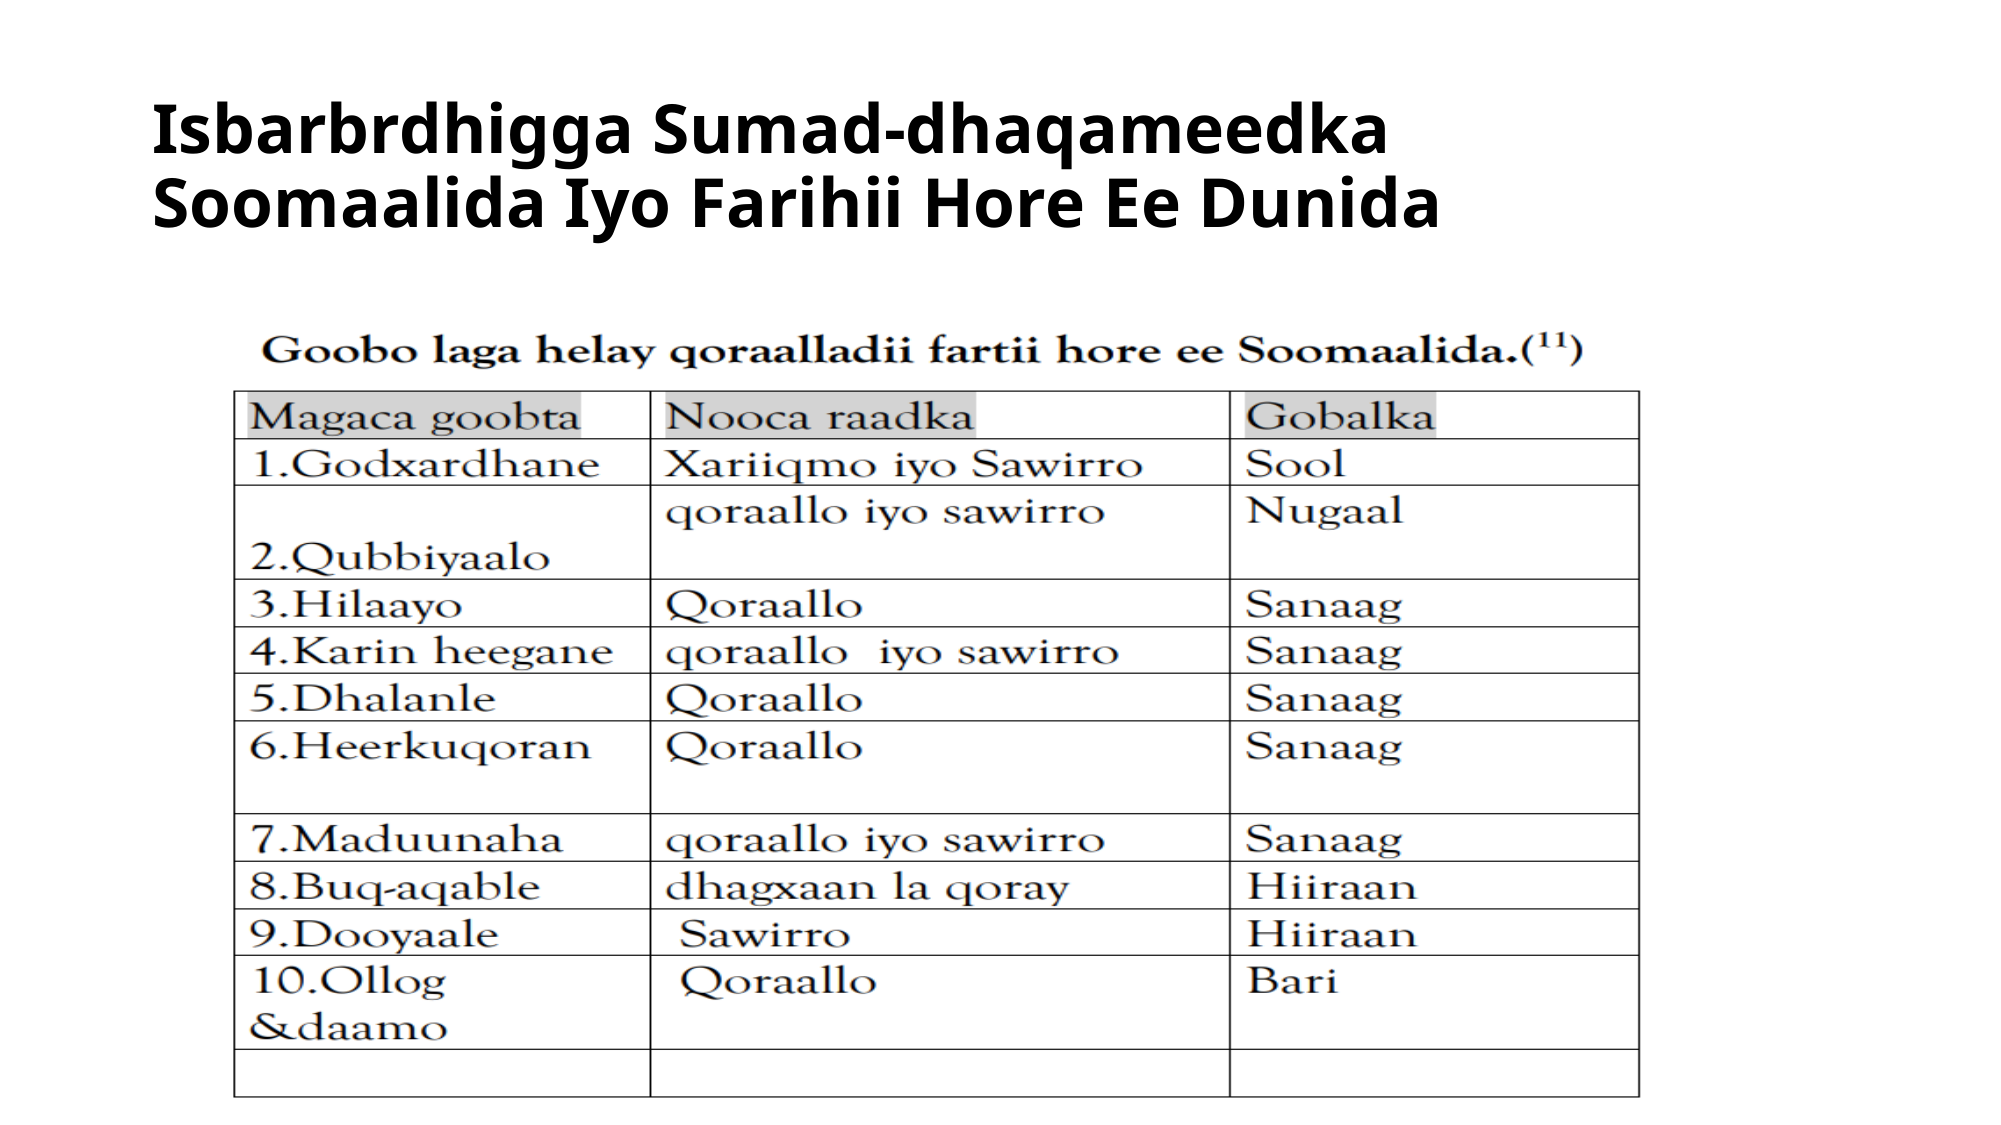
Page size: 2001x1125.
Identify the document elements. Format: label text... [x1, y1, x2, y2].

picture [153, 299, 1679, 1125]
title Isbarbrdhigga Sumad-dhaqameedka Soomaalida Iyo Farihii Hore Ee Dunida [137, 59, 1471, 278]
